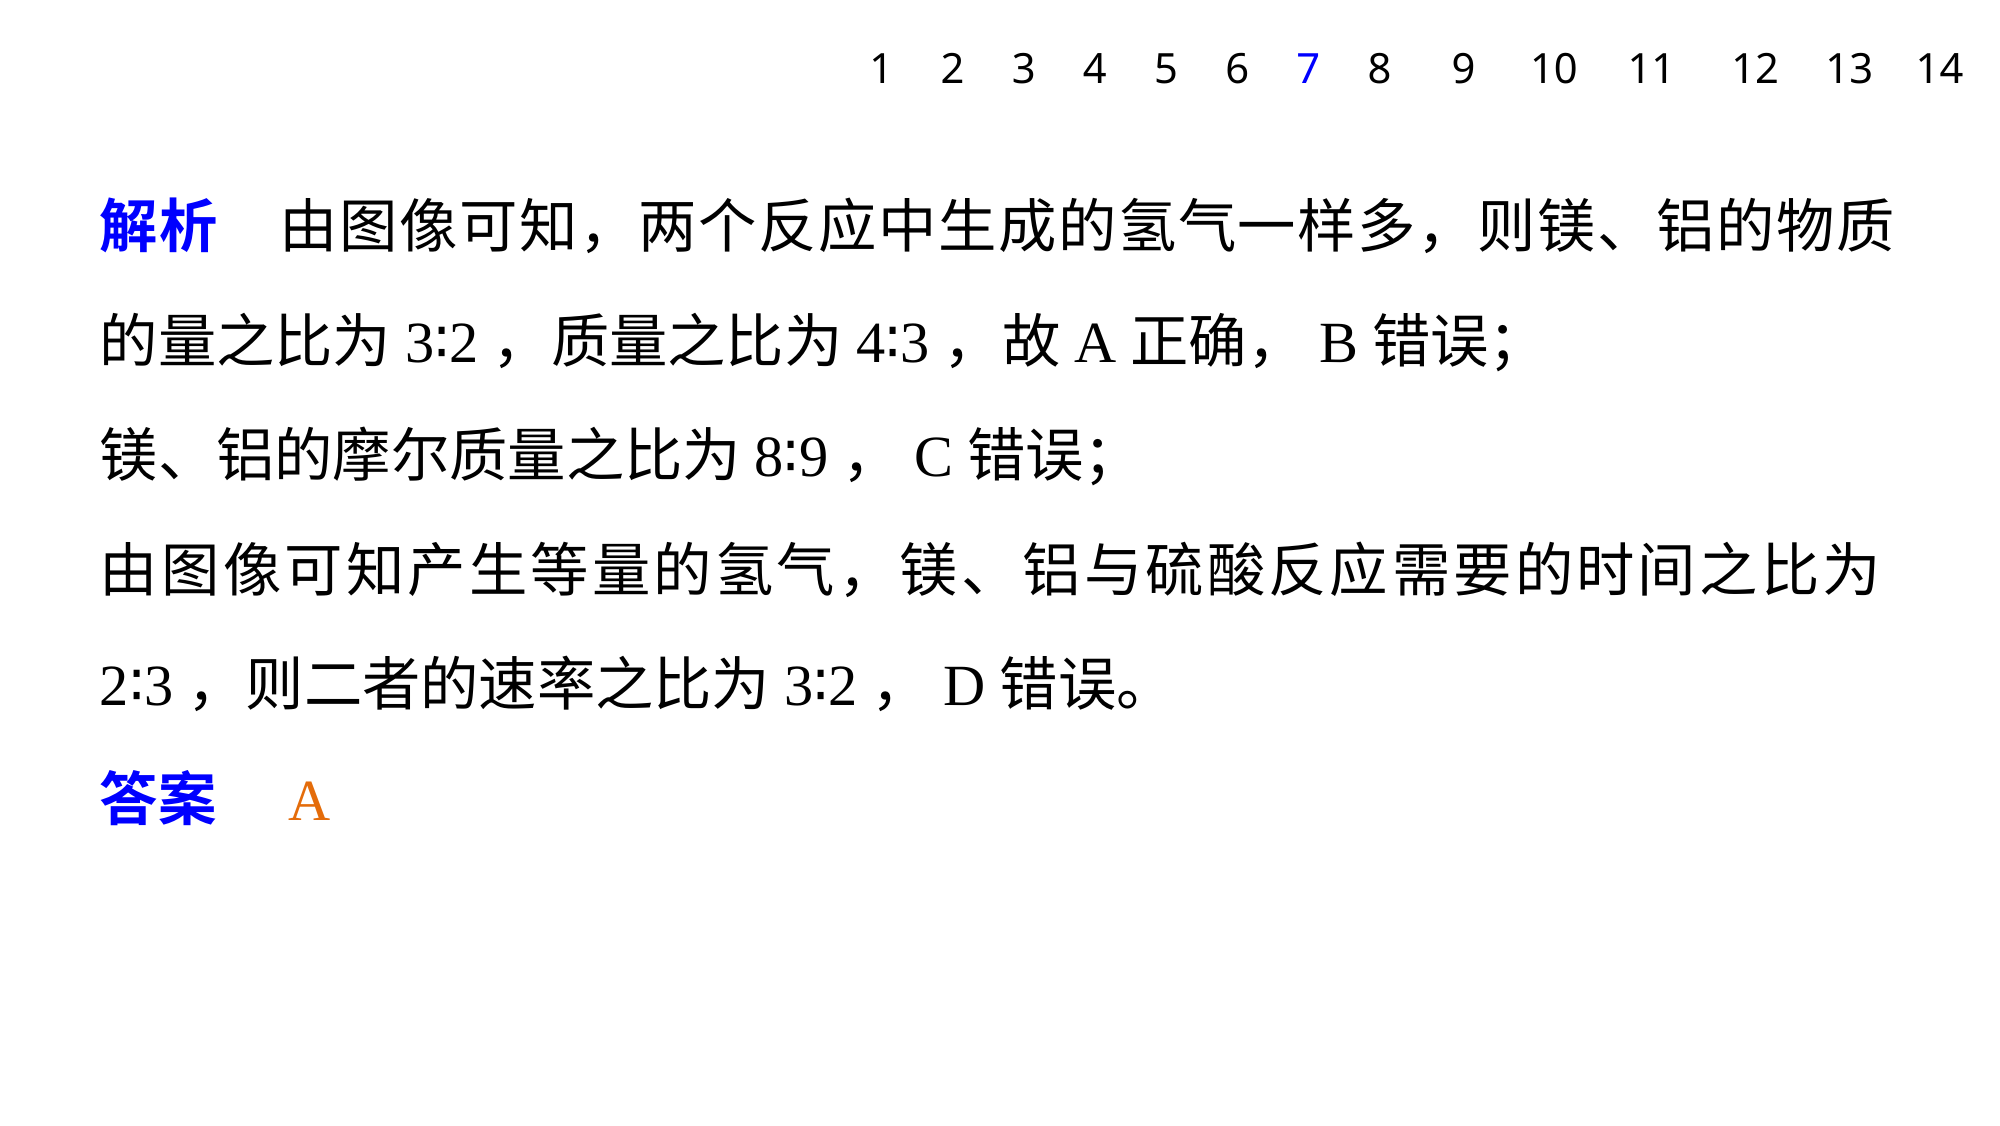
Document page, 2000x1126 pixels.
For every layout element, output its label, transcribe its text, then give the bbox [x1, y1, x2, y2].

text_box 13 [1811, 19, 1894, 114]
text_box 8 [1352, 19, 1412, 114]
text_box 3 [996, 19, 1056, 114]
text_box 1 [854, 19, 914, 114]
text_box 11 [1610, 19, 1696, 114]
text_box 14 [1905, 19, 1984, 114]
text_box 5 [1139, 19, 1199, 114]
text_box 7 [1281, 19, 1341, 114]
text_box 9 [1423, 19, 1496, 114]
text_box 6 [1210, 19, 1270, 114]
text_box 4 [1067, 19, 1127, 114]
text_box 2 [925, 19, 985, 114]
text_box 解析 由图像可知，两个反应中生成的氢气一样多，则镁、铝的物质的量之比为3∶2，质量之比为4∶3，故A正确，B错误； 镁、铝的摩尔质量之比为8∶9，C错误； 由图像可知产生等量的氢气，镁、铝与硫酸反应需要的时间之比为2∶3，则二者的速率之比为3∶2，D错误。 答案 A [85, 137, 1910, 840]
text_box 12 [1707, 19, 1800, 114]
text_box 10 [1507, 19, 1599, 114]
